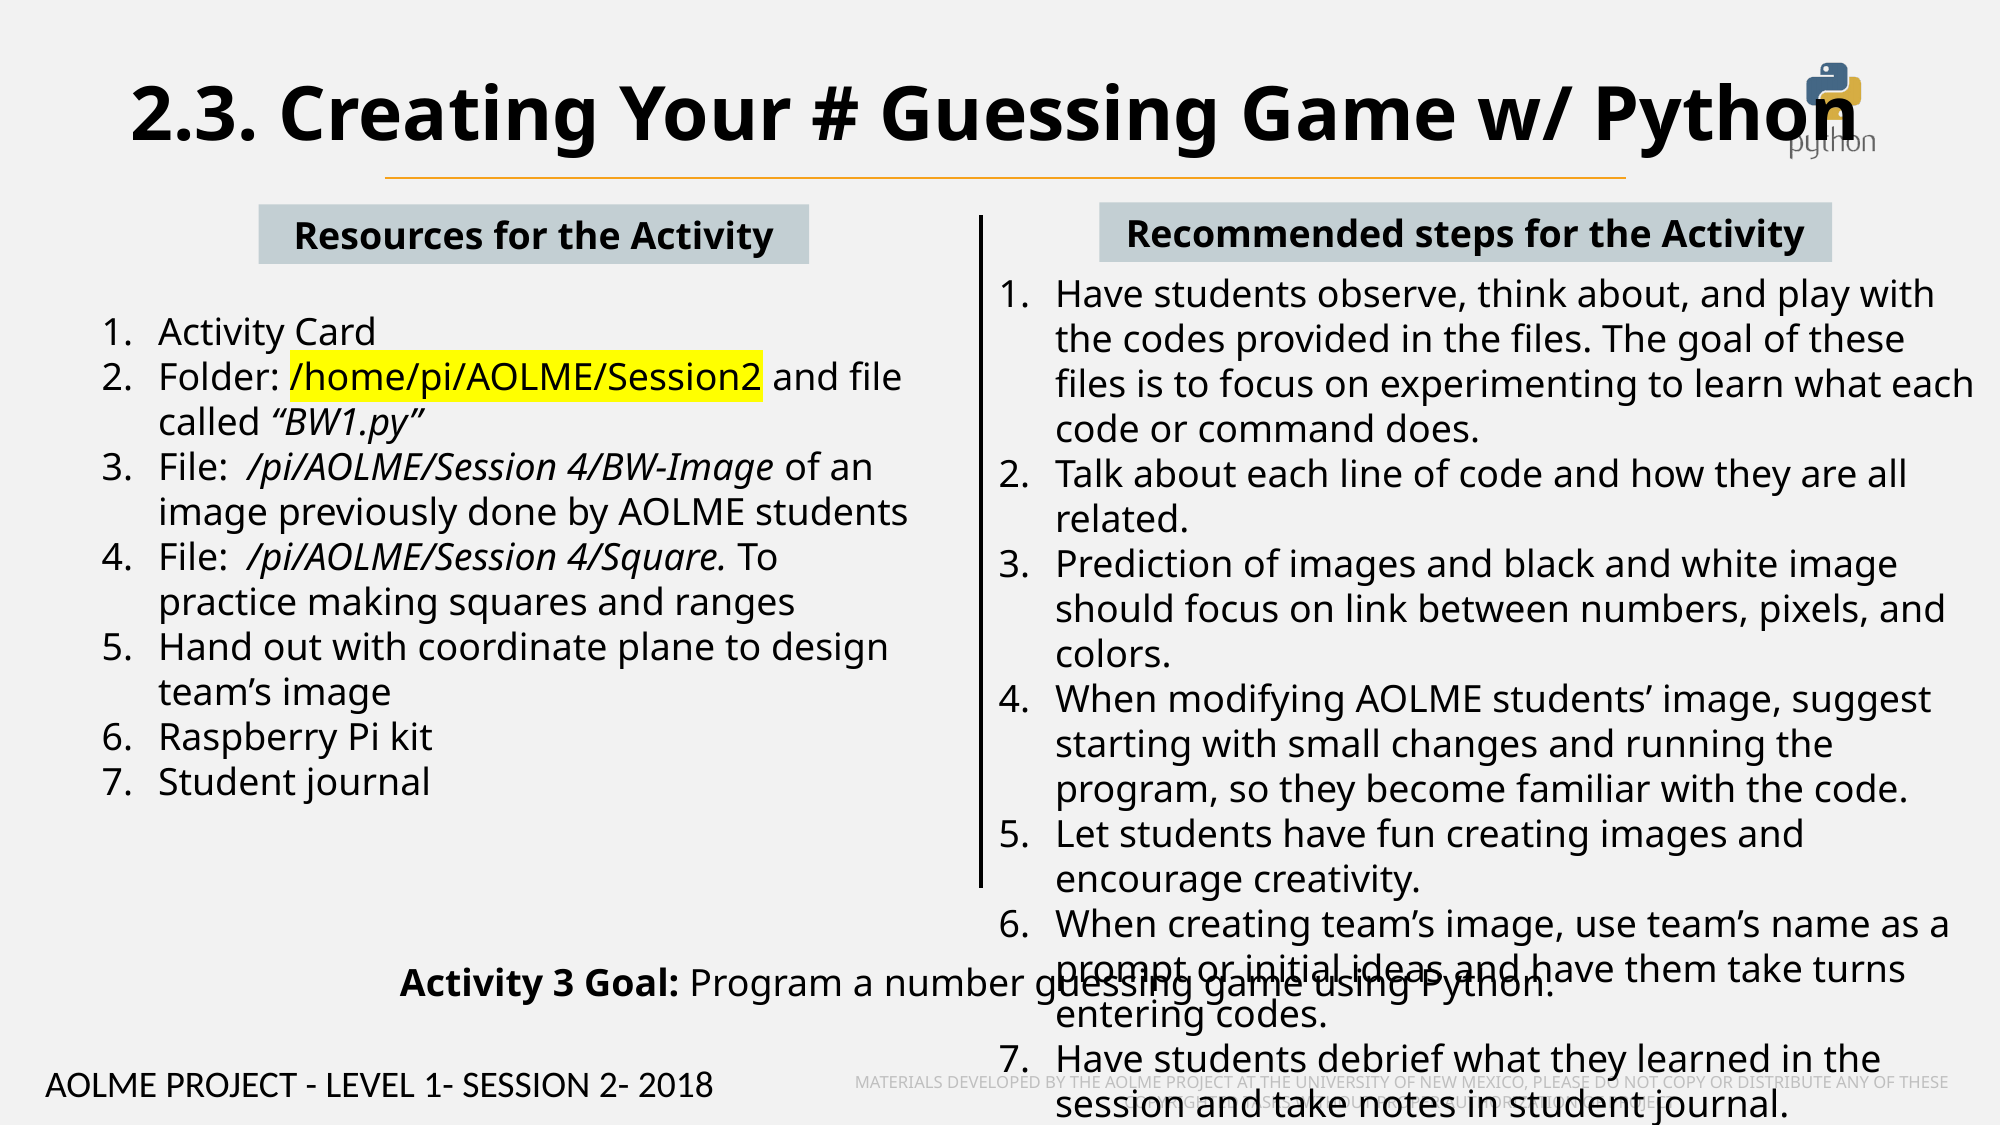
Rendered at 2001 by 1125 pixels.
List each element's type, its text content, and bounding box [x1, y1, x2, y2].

text_box Activity 3 Goal: Program a number guessing game using Python. [385, 951, 1647, 1011]
text_box Recommended steps for the Activity [1099, 202, 1833, 262]
text_box AOLME PROJECT - LEVEL 1- SESSION 2- 2018 [30, 1053, 740, 1113]
text_box MATERIALS DEVELOPED BY THE AOLME PROJECT AT THE UNIVERSITY OF NEW MEXICO, PLEASE DO NOT COPY OR DISTRIBUTE ANY OF THESE COPYRIGHTED TASKS WITHOUT PROPER AUTHORIZATION OF PROJECT [808, 1064, 981, 1120]
text_box Resources for the Activity [258, 204, 810, 264]
text_box Activity Card Folder: /home/pi/AOLME/Session2 and file called “BW1.py” File: /pi/AOLME/Session 4/BW-Image of an image previously done by AOLME students File: /pi/AOLME/Session 4/Square. To practice making squares and ranges Hand out with coordinate plane to design team’s image Raspberry Pi kit Student journal [84, 300, 930, 856]
text_box 2.3. Creating Your # Guessing Game w/ Python [115, 58, 1917, 164]
text_box Have students observe, think about, and play with the codes provided in the files. The goal of these files is to focus on experimenting to learn what each code or command does. Talk about each line of code and how they are all related. Prediction of images and black and white image should focus on link between numbers, pixels, and colors. When modifying AOLME students’ image, suggest starting with small changes and running the program, so they become familiar with the code. Let students have fun creating images and encourage creativity. When creating team’s image, use team’s name as a prompt or initial ideas and have them take turns entering codes. Have students debrief what they learned in the session and take notes in student journal. [981, 262, 1997, 1125]
picture [1774, 60, 1891, 163]
